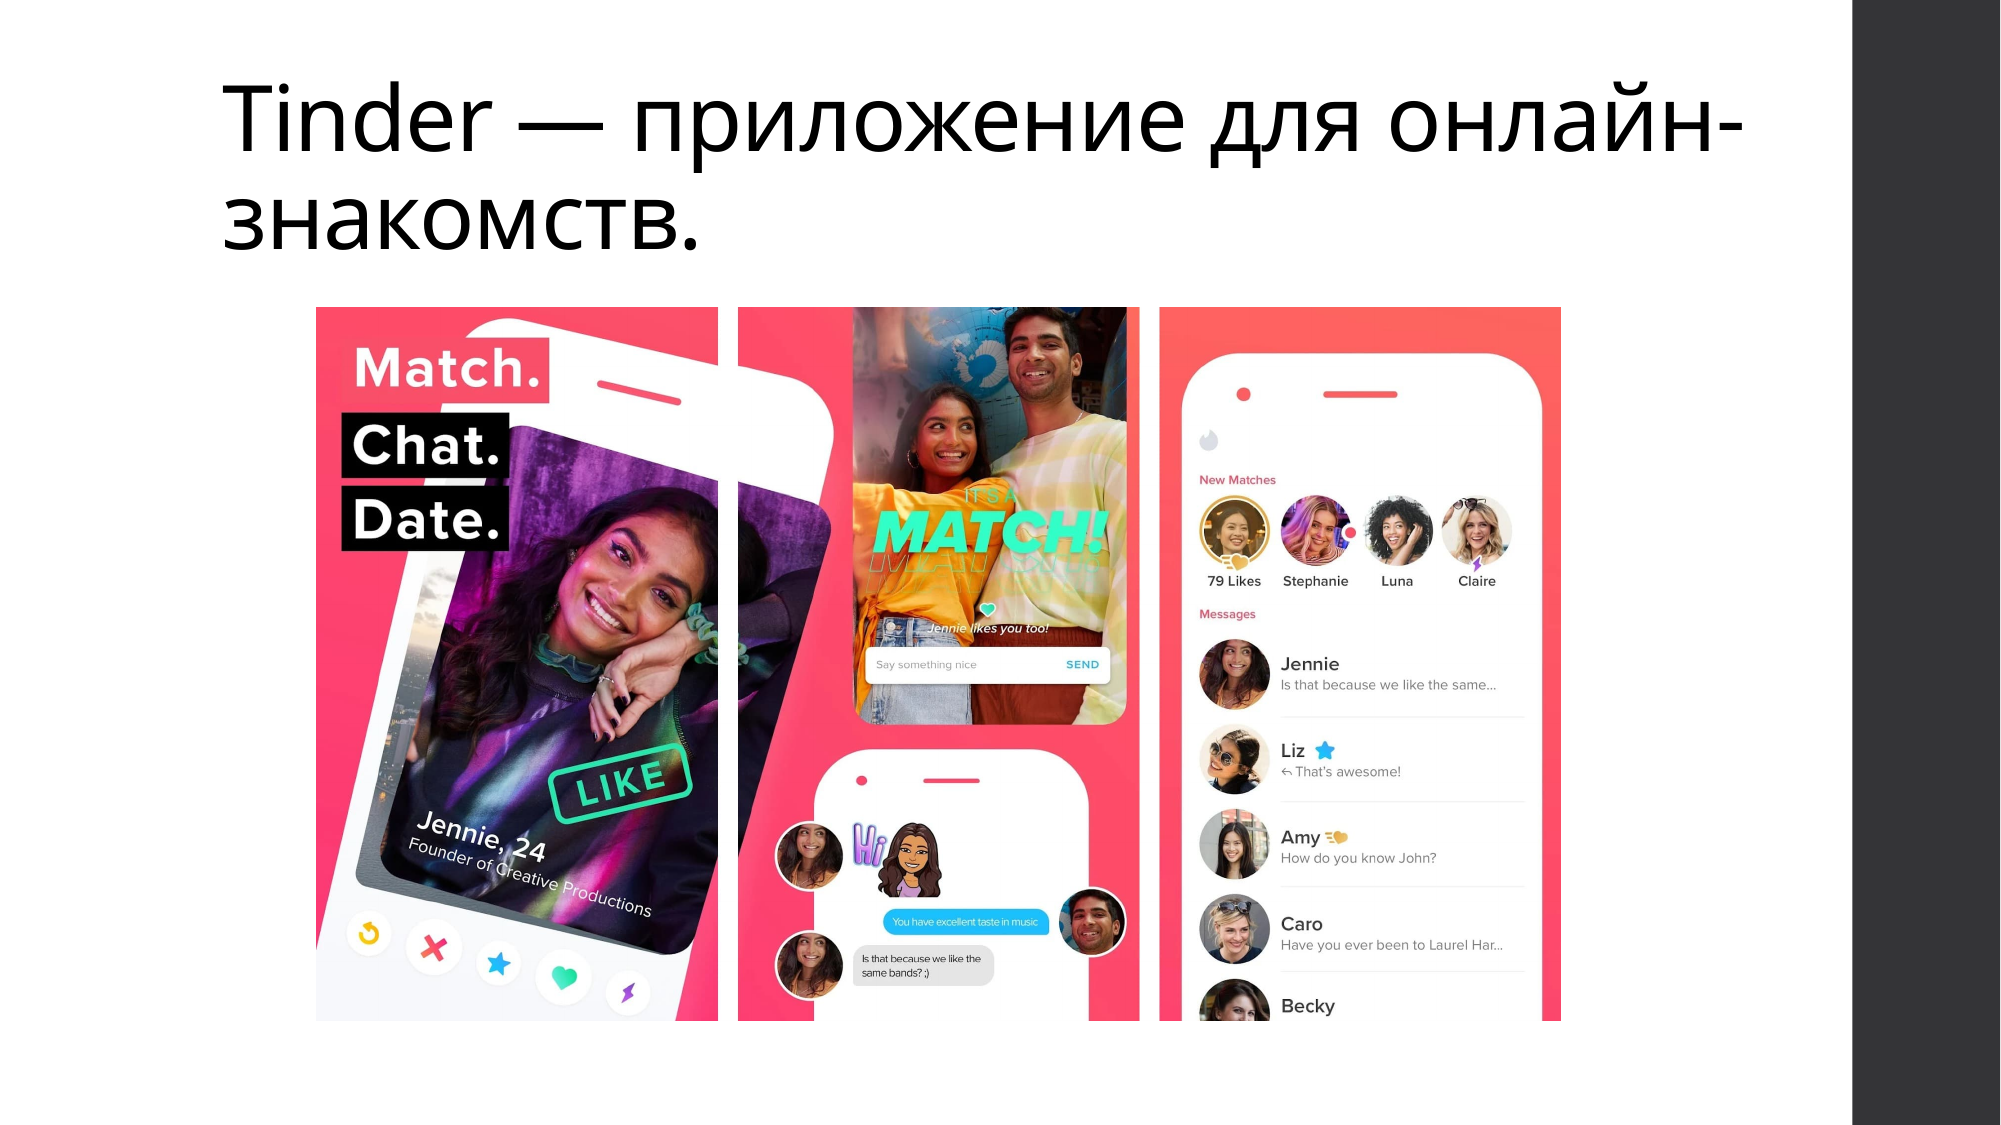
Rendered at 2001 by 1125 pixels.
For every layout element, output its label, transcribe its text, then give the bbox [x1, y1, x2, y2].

title Tinder — приложение для онлайн-знакомств. [206, 60, 1797, 278]
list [316, 306, 1561, 1022]
